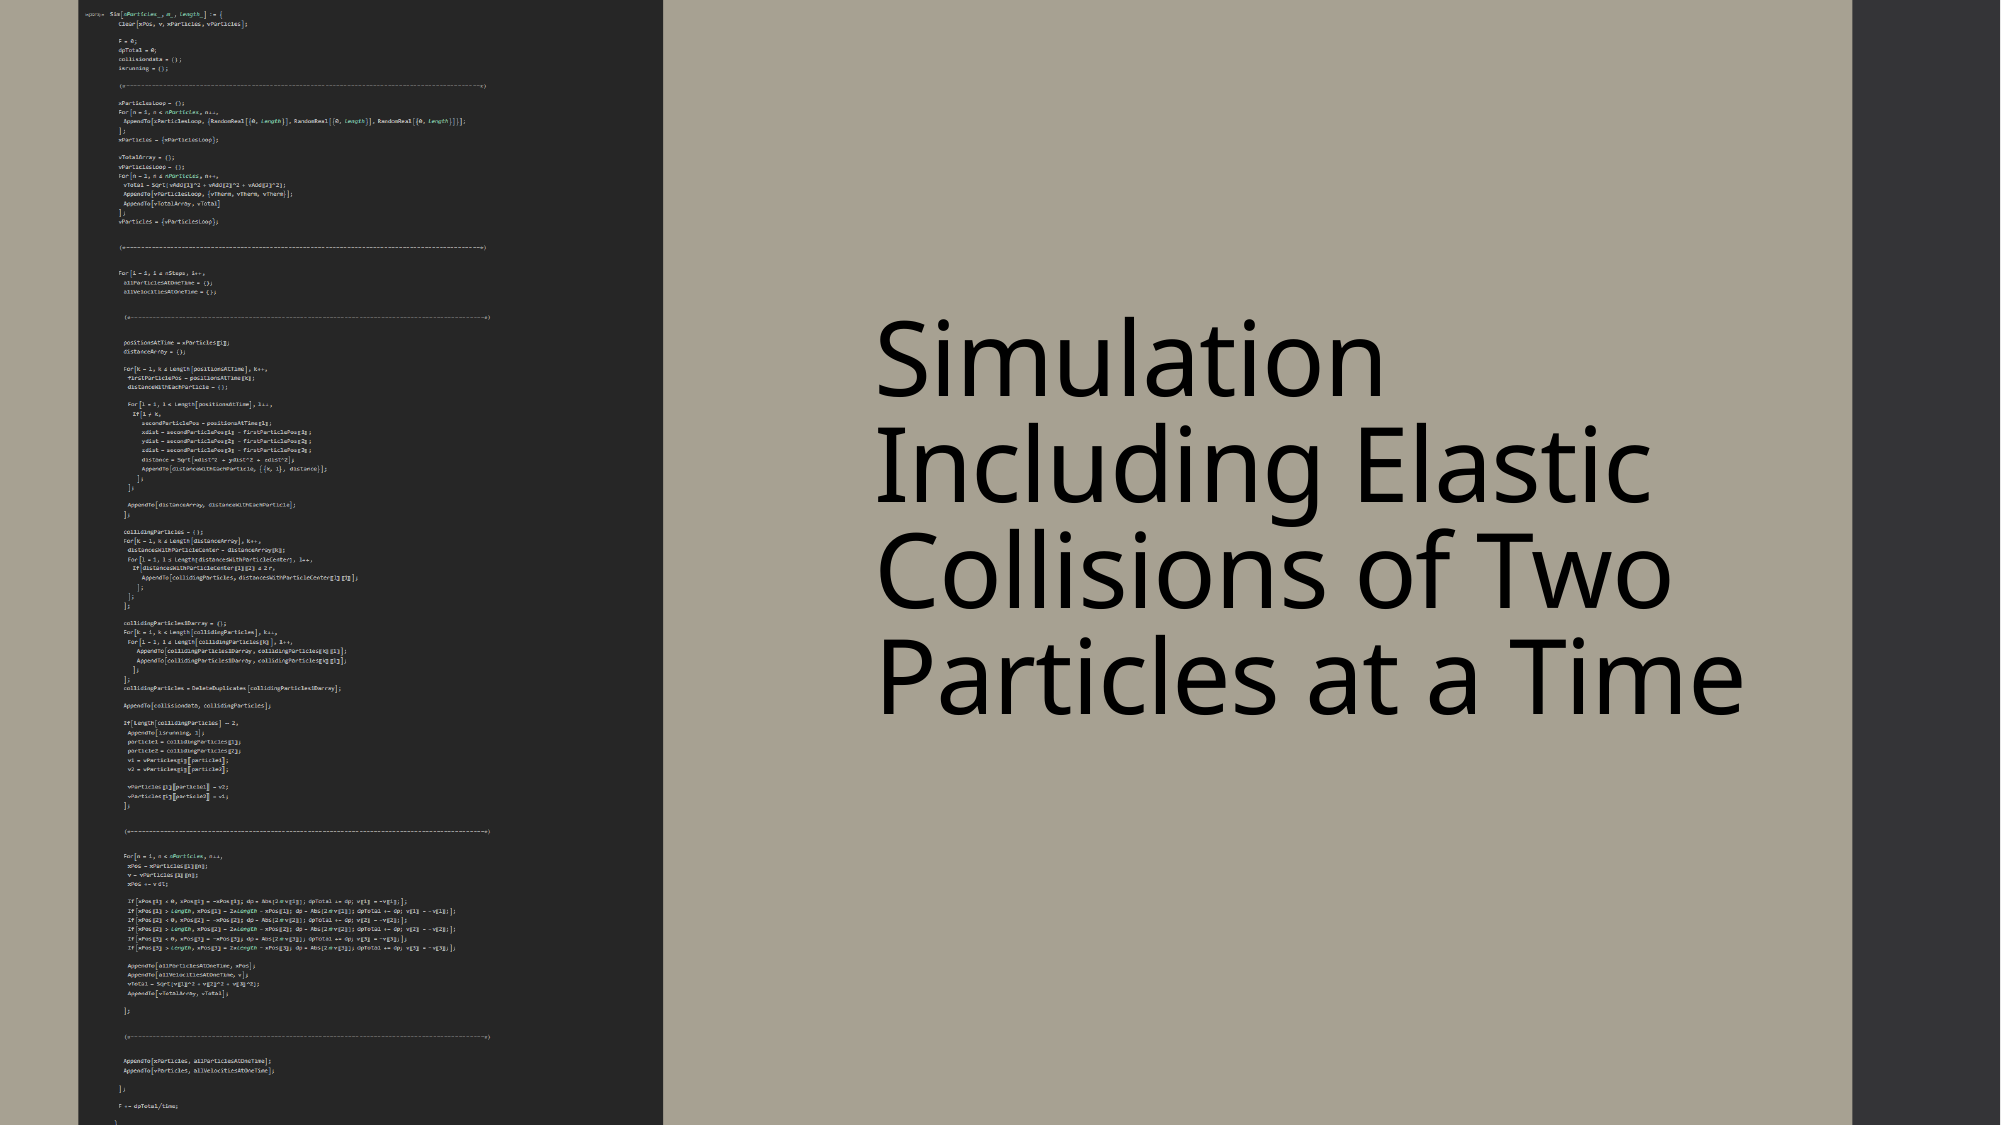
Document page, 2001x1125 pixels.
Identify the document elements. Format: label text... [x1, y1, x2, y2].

title Simulation Including Elastic Collisions of Two Particles at a Time [859, 280, 1770, 744]
picture [77, 0, 664, 1125]
